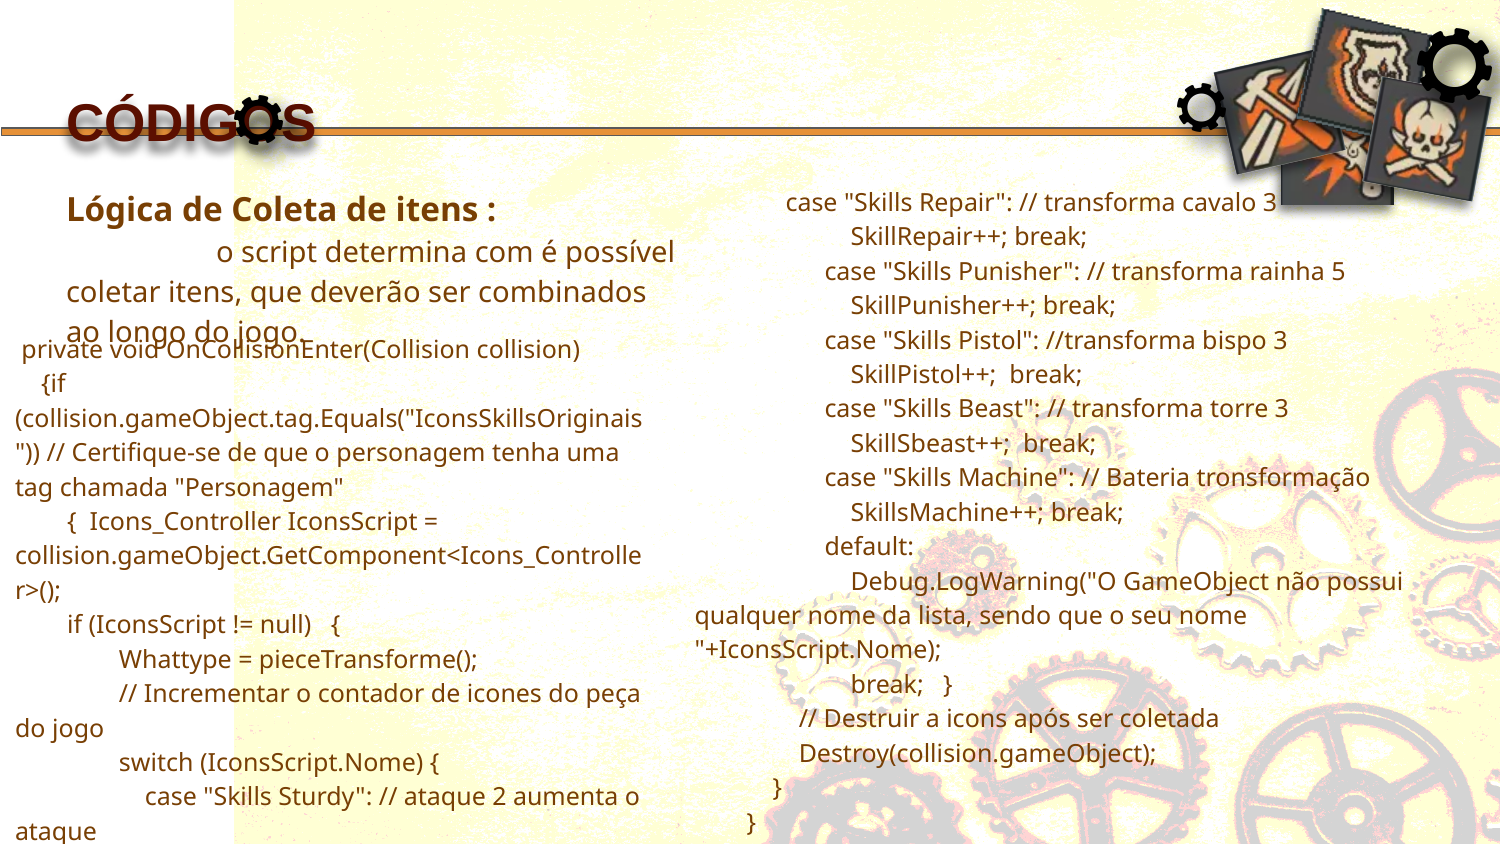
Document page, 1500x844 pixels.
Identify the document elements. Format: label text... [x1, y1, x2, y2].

picture [234, 0, 1500, 844]
list Lógica de Coleta de itens : o script determina com é possível coletar itens, que deverão ser combinados ao longo do jogo. [51, 185, 229, 313]
text_box [1, 128, 42, 136]
list private void OnCollisionEnter(Collision collision) {if (collision.gameObject.tag.Equals("IconsSkillsOriginais")) // Certifique-se de que o personagem tenha uma tag chamada "Personagem" { Icons_Controller IconsScript = collision.gameObject.GetComponent<Icons_Controller>(); if (IconsScript != null) { Whattype = pieceTransforme(); // Incrementar o contador de icones do peça do jogo switch (IconsScript.Nome) { case "Skills Sturdy": // ataque 2 aumenta o ataque SkillSturdy++; break; case "Skills Runner": // 2 aumenta casa andadas SkillRunner++; break; [0, 313, 229, 844]
title CÓDIGOS [51, 72, 229, 167]
